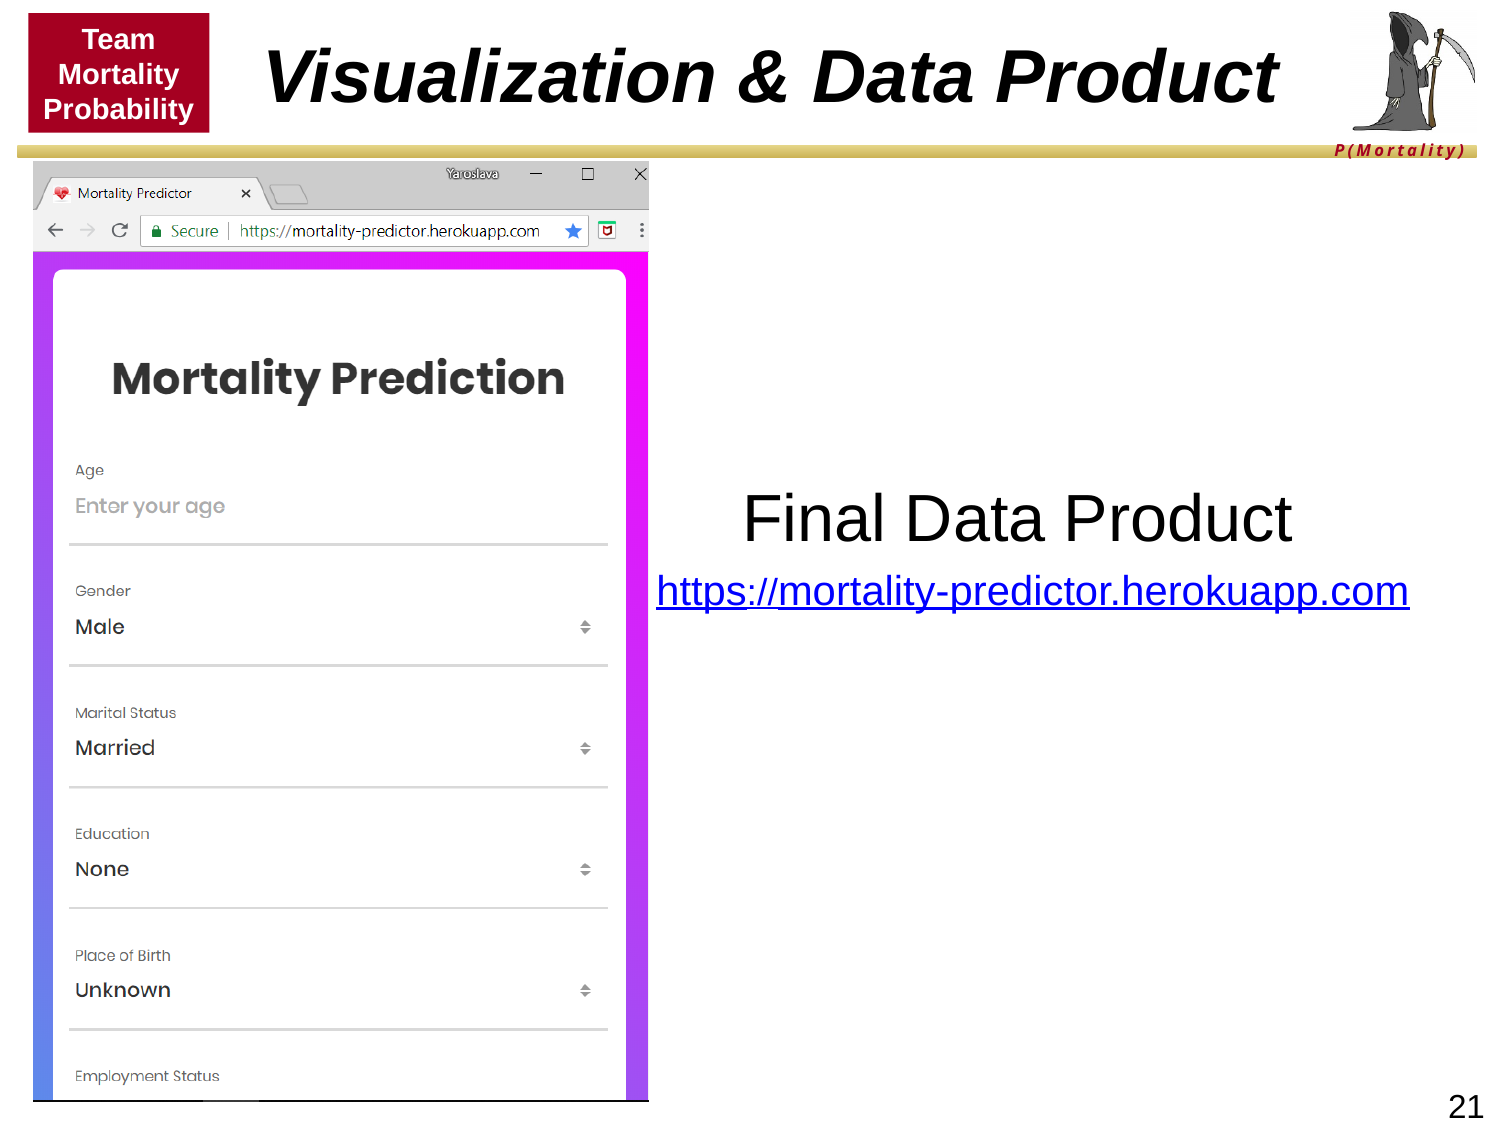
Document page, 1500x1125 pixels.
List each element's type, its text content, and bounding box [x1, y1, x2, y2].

list Final Data Product https://mortality-predictor.herokuapp.com [653, 187, 1426, 1006]
picture [1350, 9, 1477, 133]
slide_number 21 [1378, 1077, 1500, 1125]
title Visualization & Data Product [246, 15, 1476, 129]
picture [33, 160, 649, 1102]
